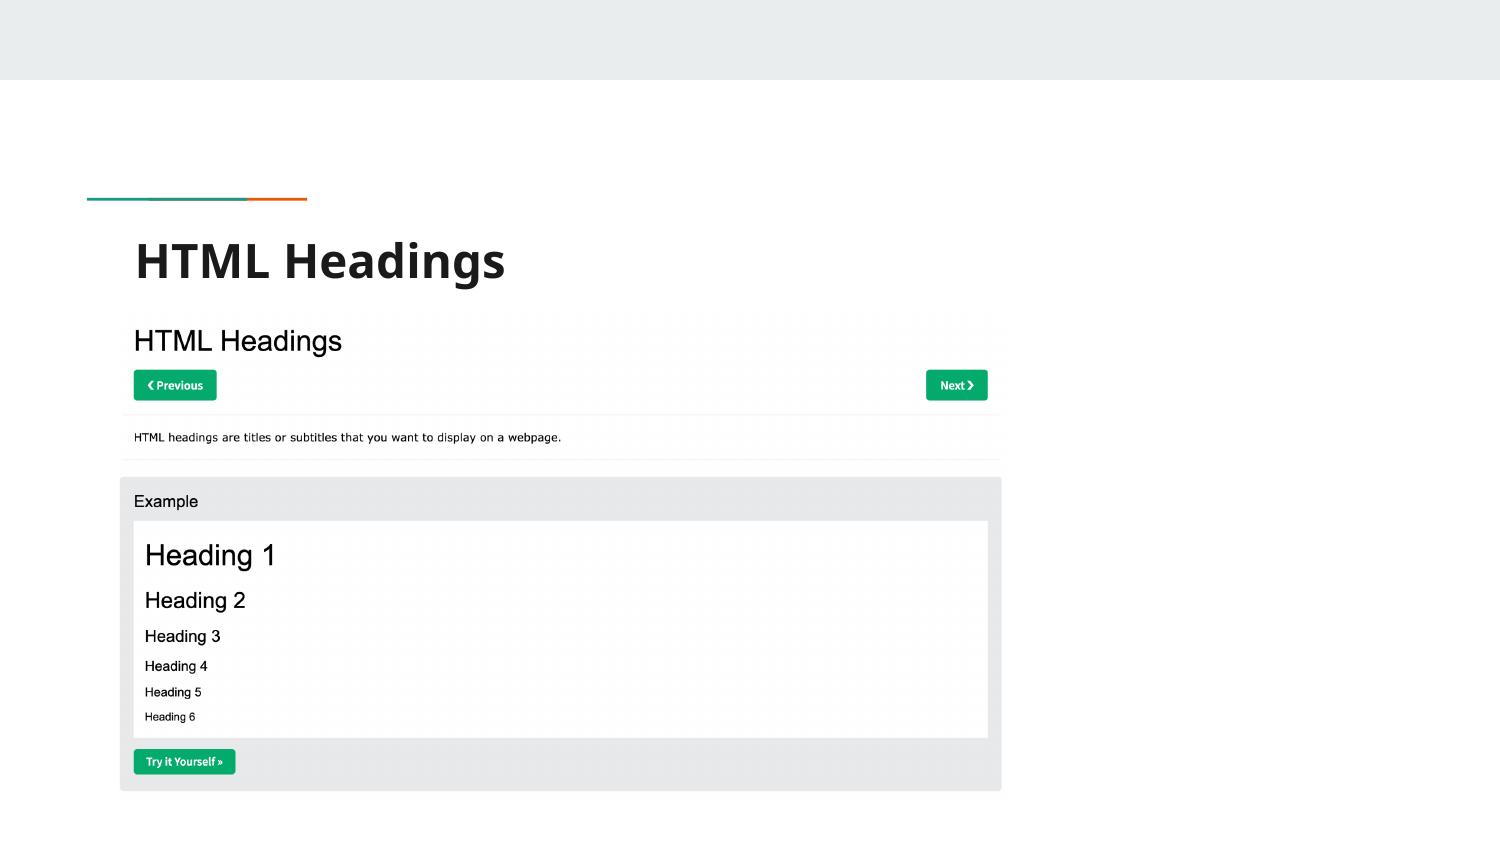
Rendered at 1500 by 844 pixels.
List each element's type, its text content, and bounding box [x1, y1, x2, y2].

title HTML Headings [119, 216, 1381, 305]
picture [119, 311, 1007, 802]
